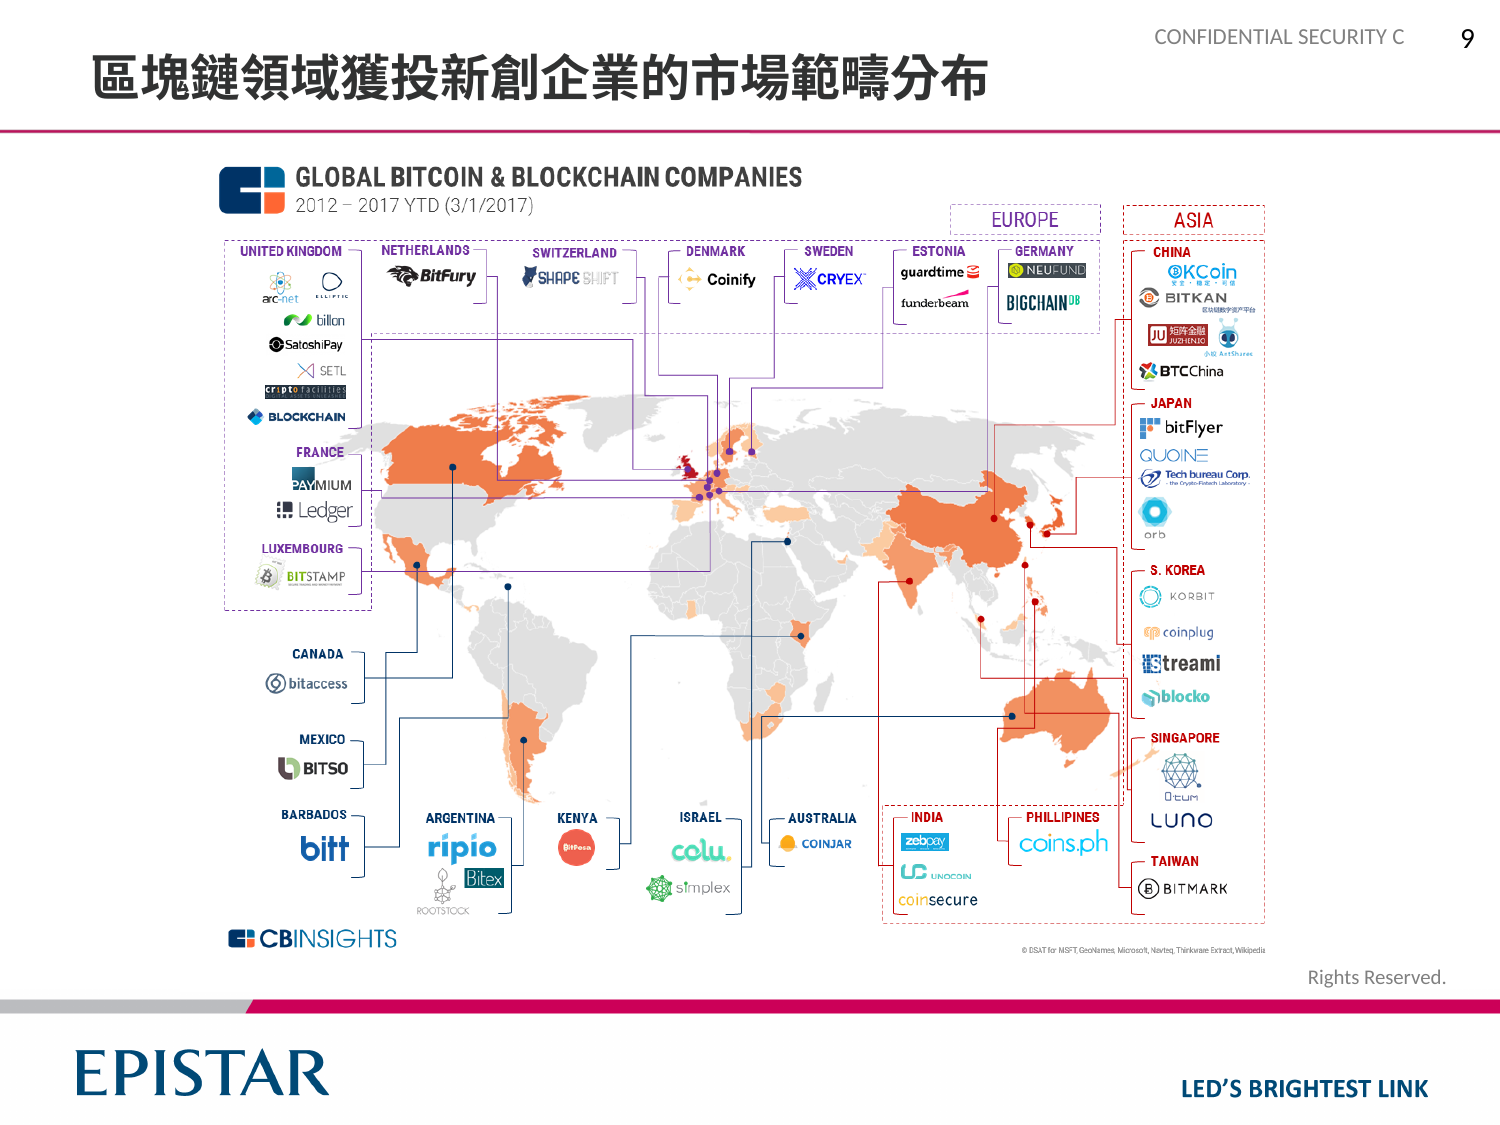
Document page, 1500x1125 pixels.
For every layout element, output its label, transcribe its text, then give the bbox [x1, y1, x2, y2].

slide_number 9 [1139, 11, 1490, 91]
picture [0, 144, 1500, 1125]
picture [0, 127, 1500, 138]
title 區塊鏈領域獲投新創企業的市場範疇分布 [74, 44, 1426, 108]
